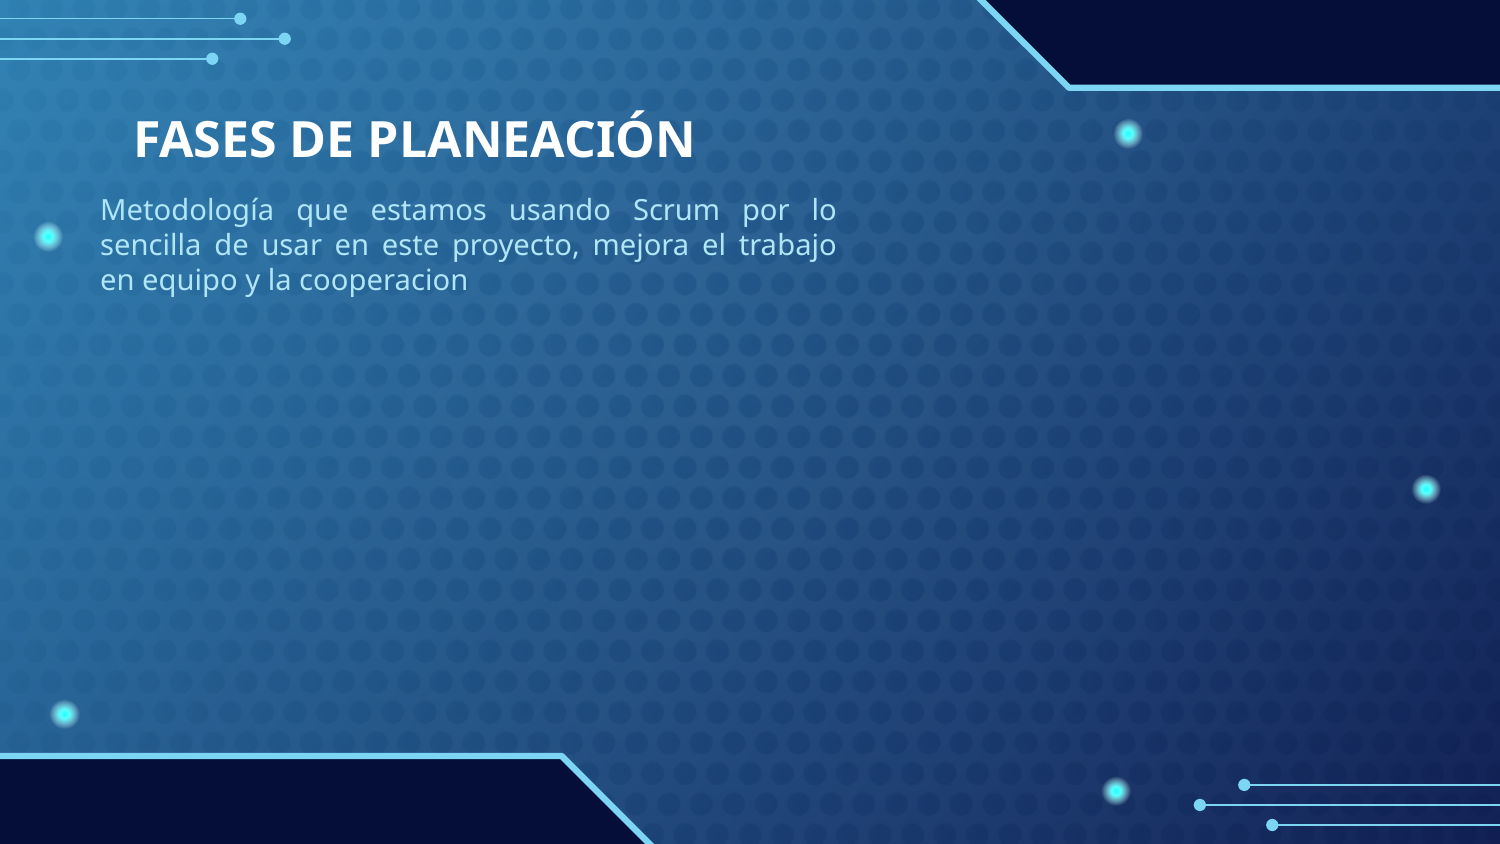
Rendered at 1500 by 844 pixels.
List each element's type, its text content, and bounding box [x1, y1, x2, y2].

title FASES DE PLANEACIÓN [118, 90, 853, 184]
text_box Metodología que estamos usando Scrum por lo sencilla de usar en este proyecto, mejora el trabajo en equipo y la cooperacion [85, 184, 853, 304]
